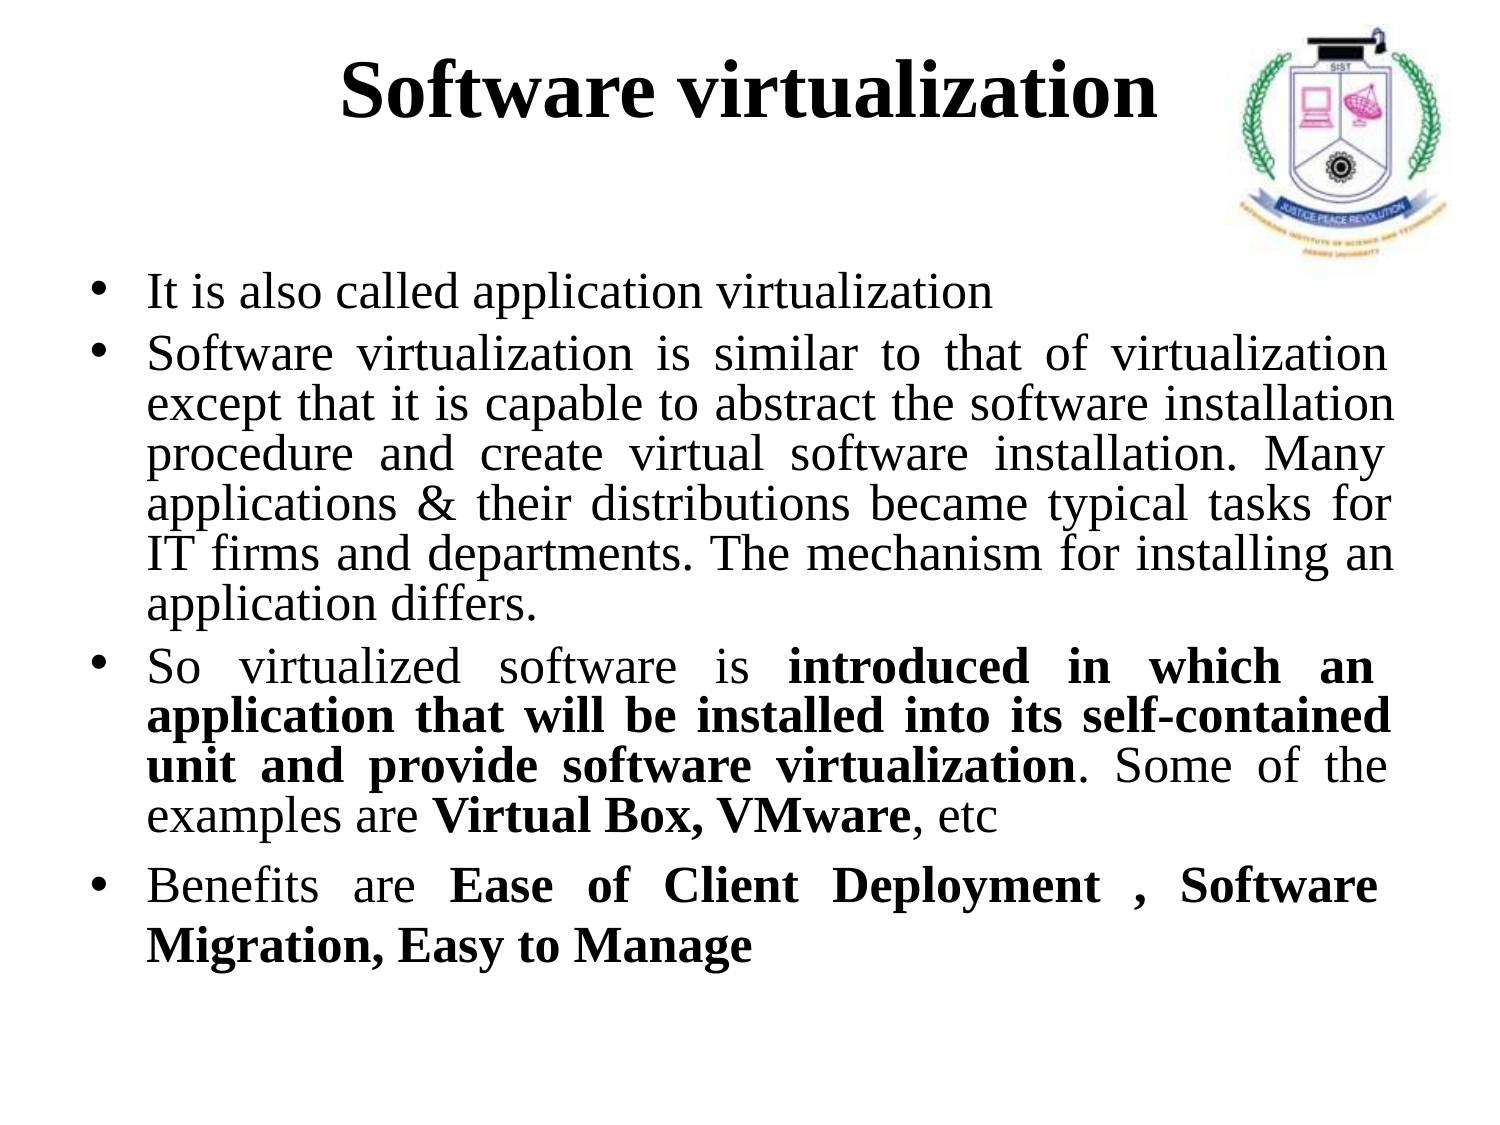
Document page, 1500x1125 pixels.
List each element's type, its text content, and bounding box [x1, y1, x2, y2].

text_box It is also called application virtualization Software virtualization is similar to that of virtualization except that it is capable to abstract the software installation procedure and create virtual software installation. Many applications & their distributions became typical tasks for IT firms and departments. The mechanism for installing an application differs. So virtualized software is introduced in which an application that will be installed into its self-contained unit and provide software virtualization. Some of the examples are Virtual Box, VMware, etc Benefits are Ease of Client Deployment , Software Migration, Easy to Manage [87, 253, 1413, 975]
title Software virtualization [337, 31, 1164, 222]
picture [1226, 24, 1452, 276]
